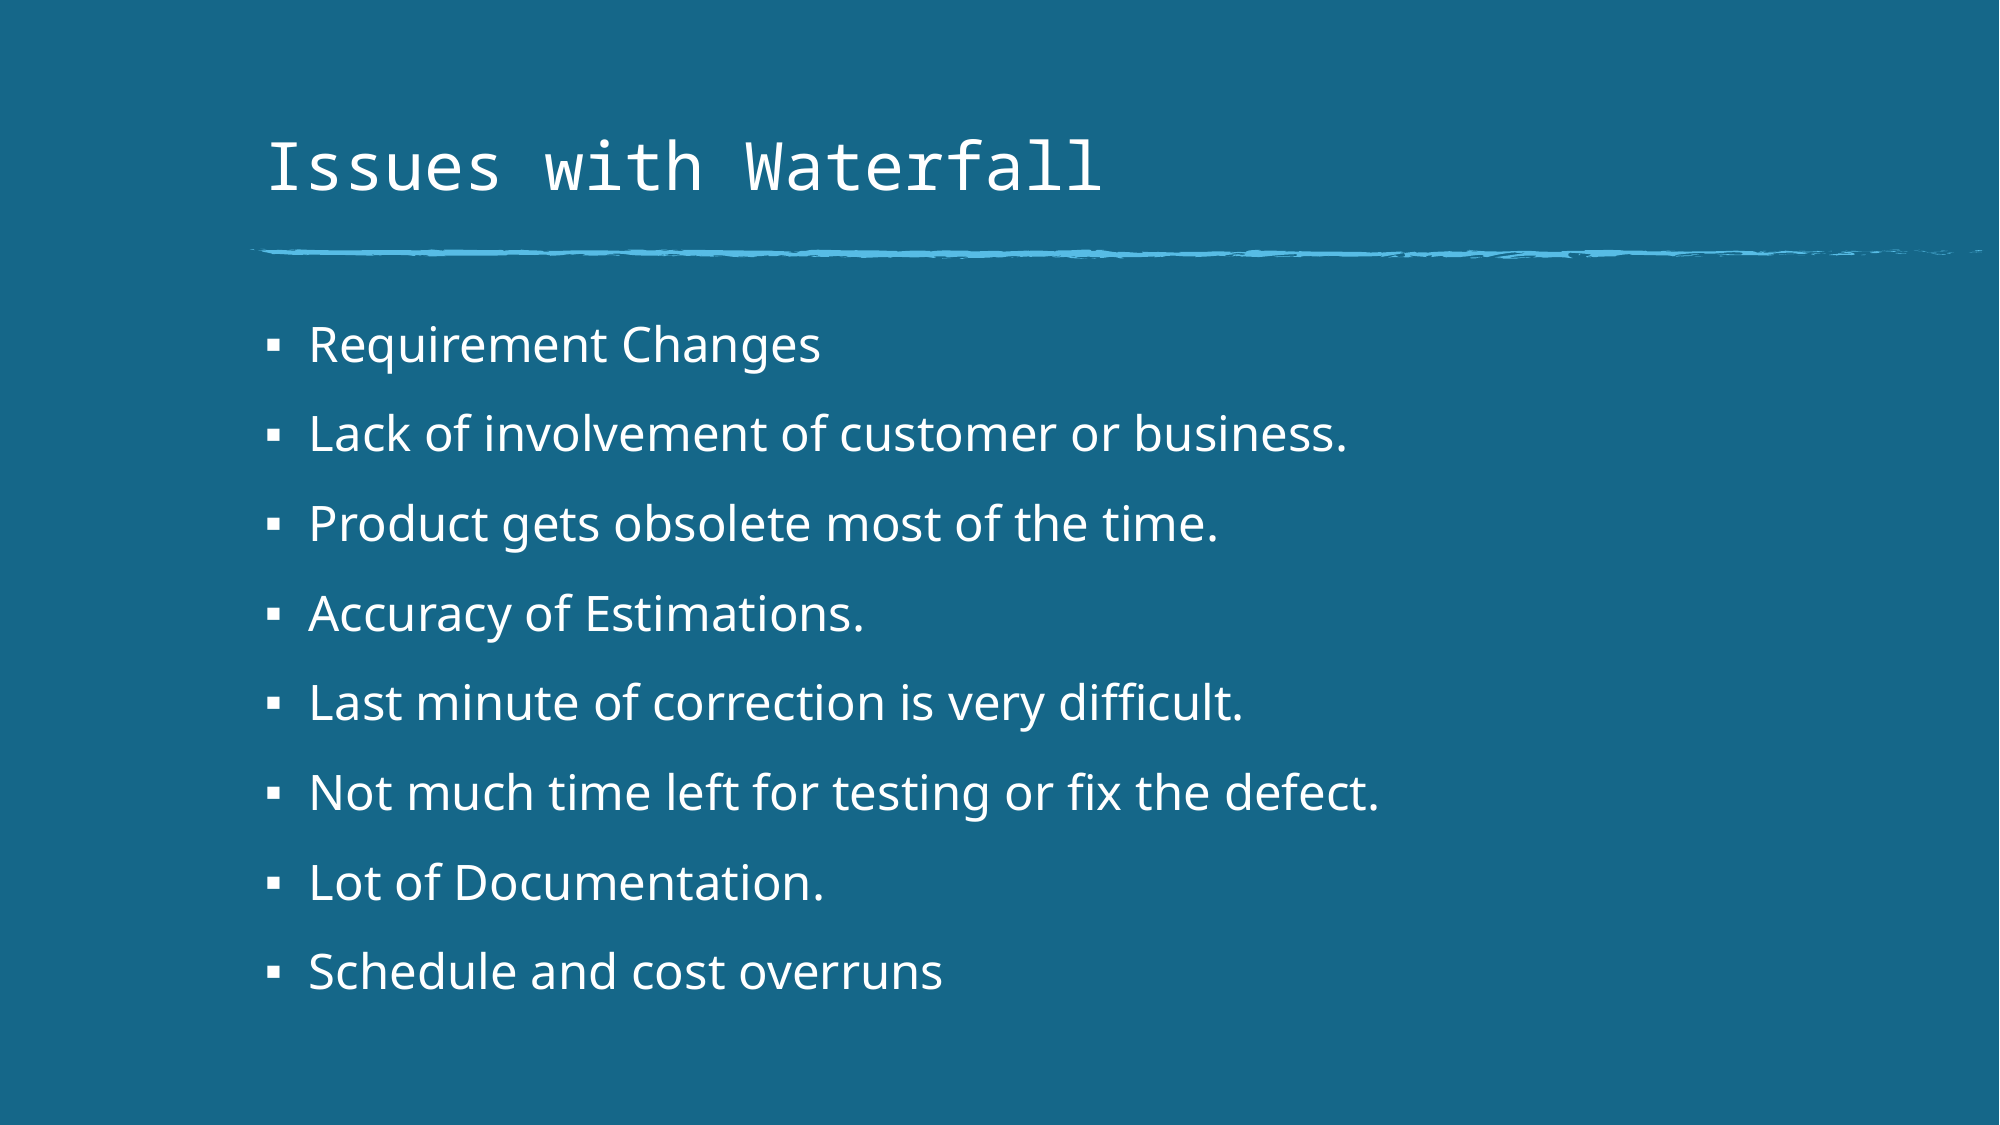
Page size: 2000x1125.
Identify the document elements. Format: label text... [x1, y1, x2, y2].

title Issues with Waterfall [249, 45, 1750, 213]
list Requirement Changes Lack of involvement of customer or business. Product gets obsolete most of the time. Accuracy of Estimations. Last minute of correction is very difficult. Not much time left for testing or fix the defect. Lot of Documentation. Schedule and cost overruns [249, 312, 1750, 1013]
